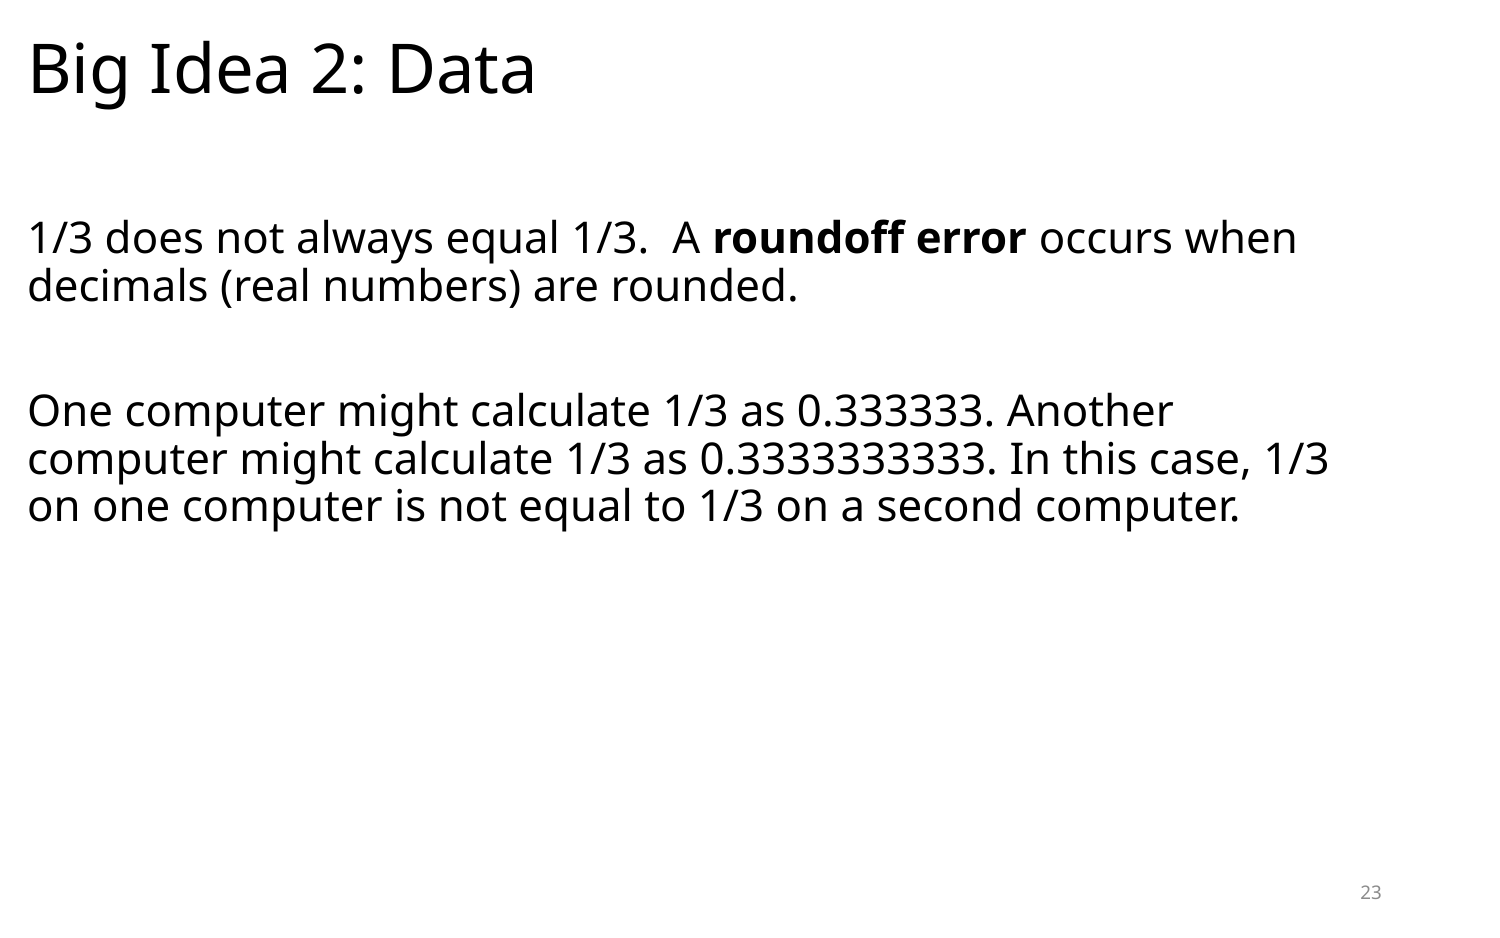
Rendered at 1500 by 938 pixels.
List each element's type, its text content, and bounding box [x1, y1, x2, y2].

list 1/3 does not always equal 1/3. A roundoff error occurs when decimals (real numbers) are rounded. One computer might calculate 1/3 as 0.333333. Another computer might calculate 1/3 as 0.3333333333. In this case, 1/3 on one computer is not equal to 1/3 on a second computer. [12, 140, 1397, 845]
slide_number 23 [1059, 868, 1397, 919]
title Big Idea 2: Data [12, 2, 1306, 141]
